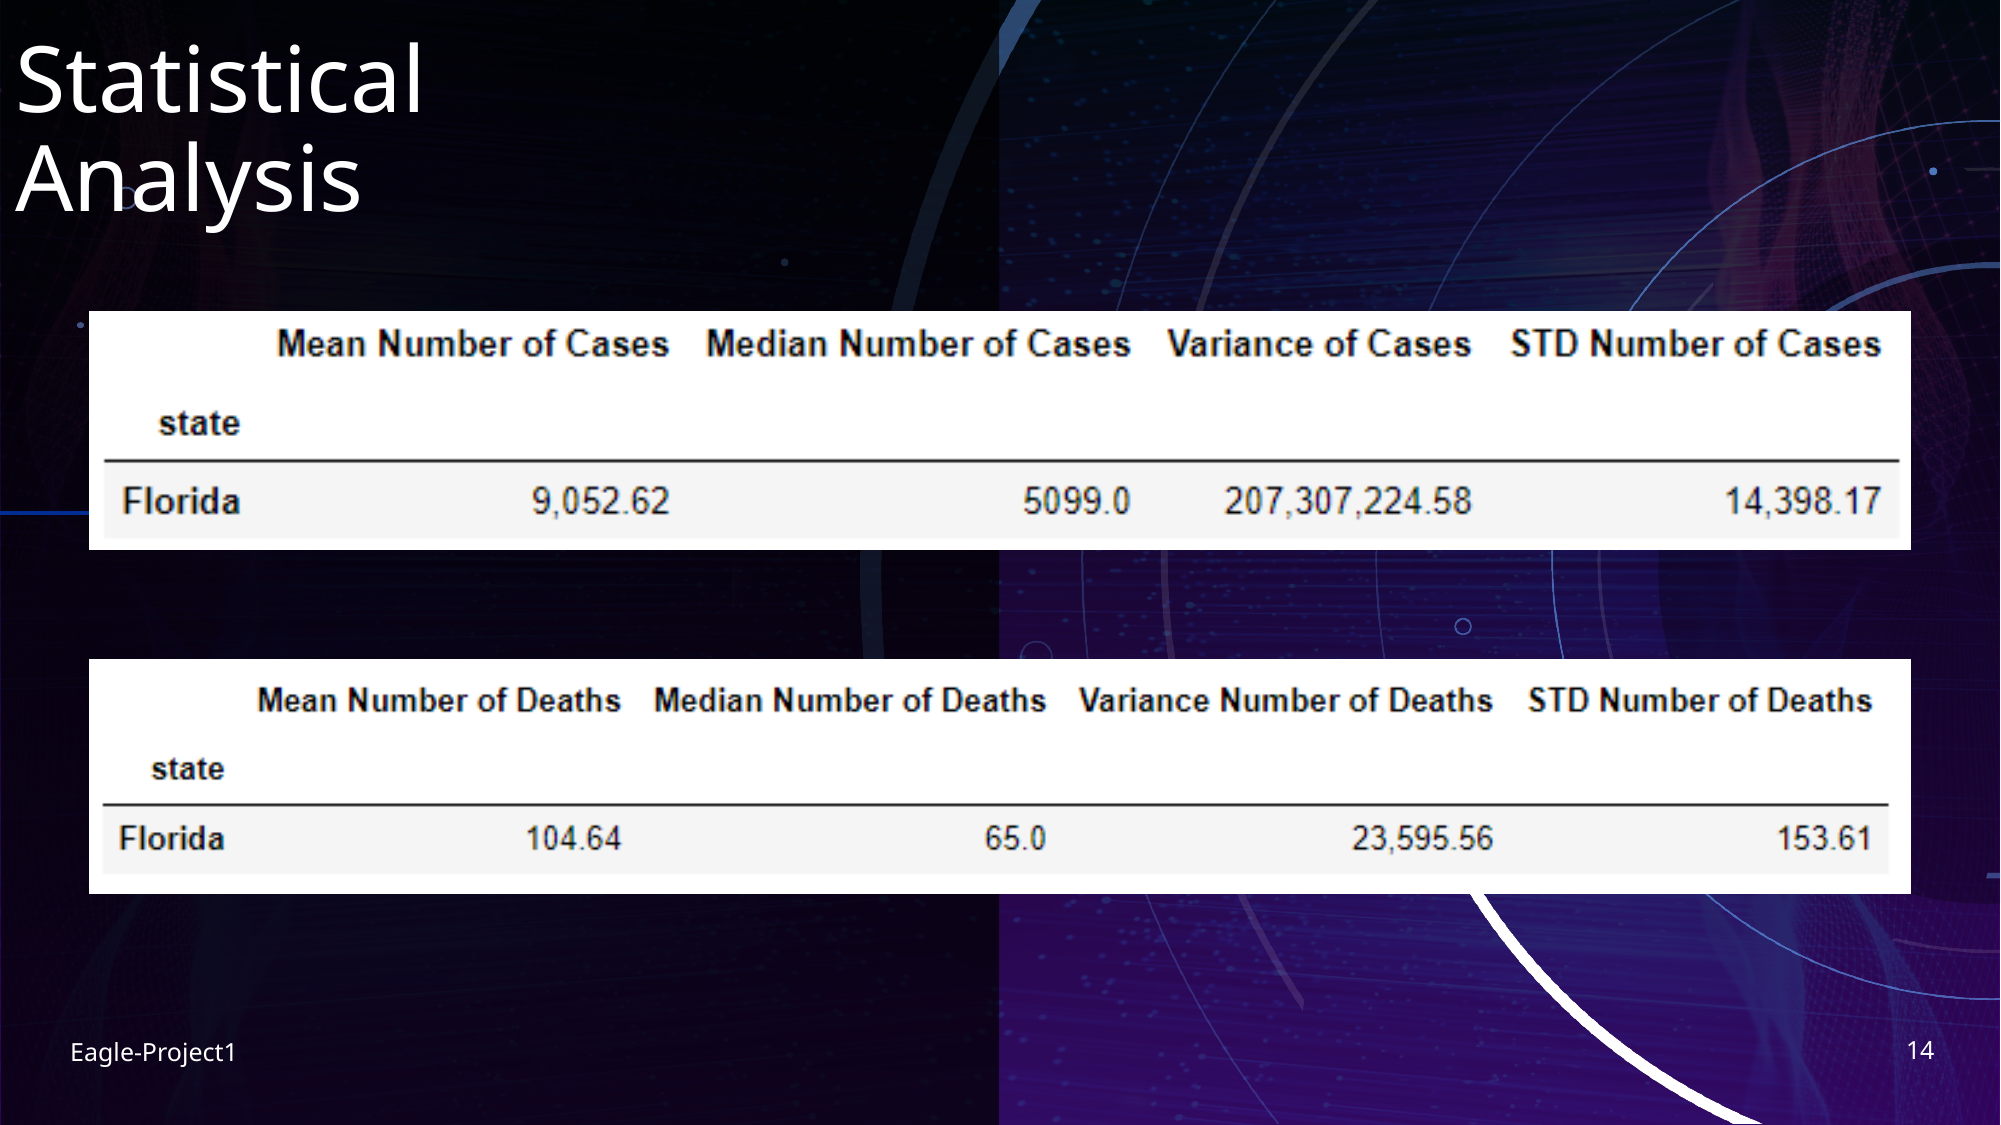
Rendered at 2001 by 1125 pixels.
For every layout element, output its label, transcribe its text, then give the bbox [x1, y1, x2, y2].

footer Eagle-Project1 [55, 1023, 731, 1084]
slide_number 14 [1499, 1021, 1950, 1082]
title Statistical Analysis [0, 16, 618, 240]
picture [89, 0, 2001, 1124]
